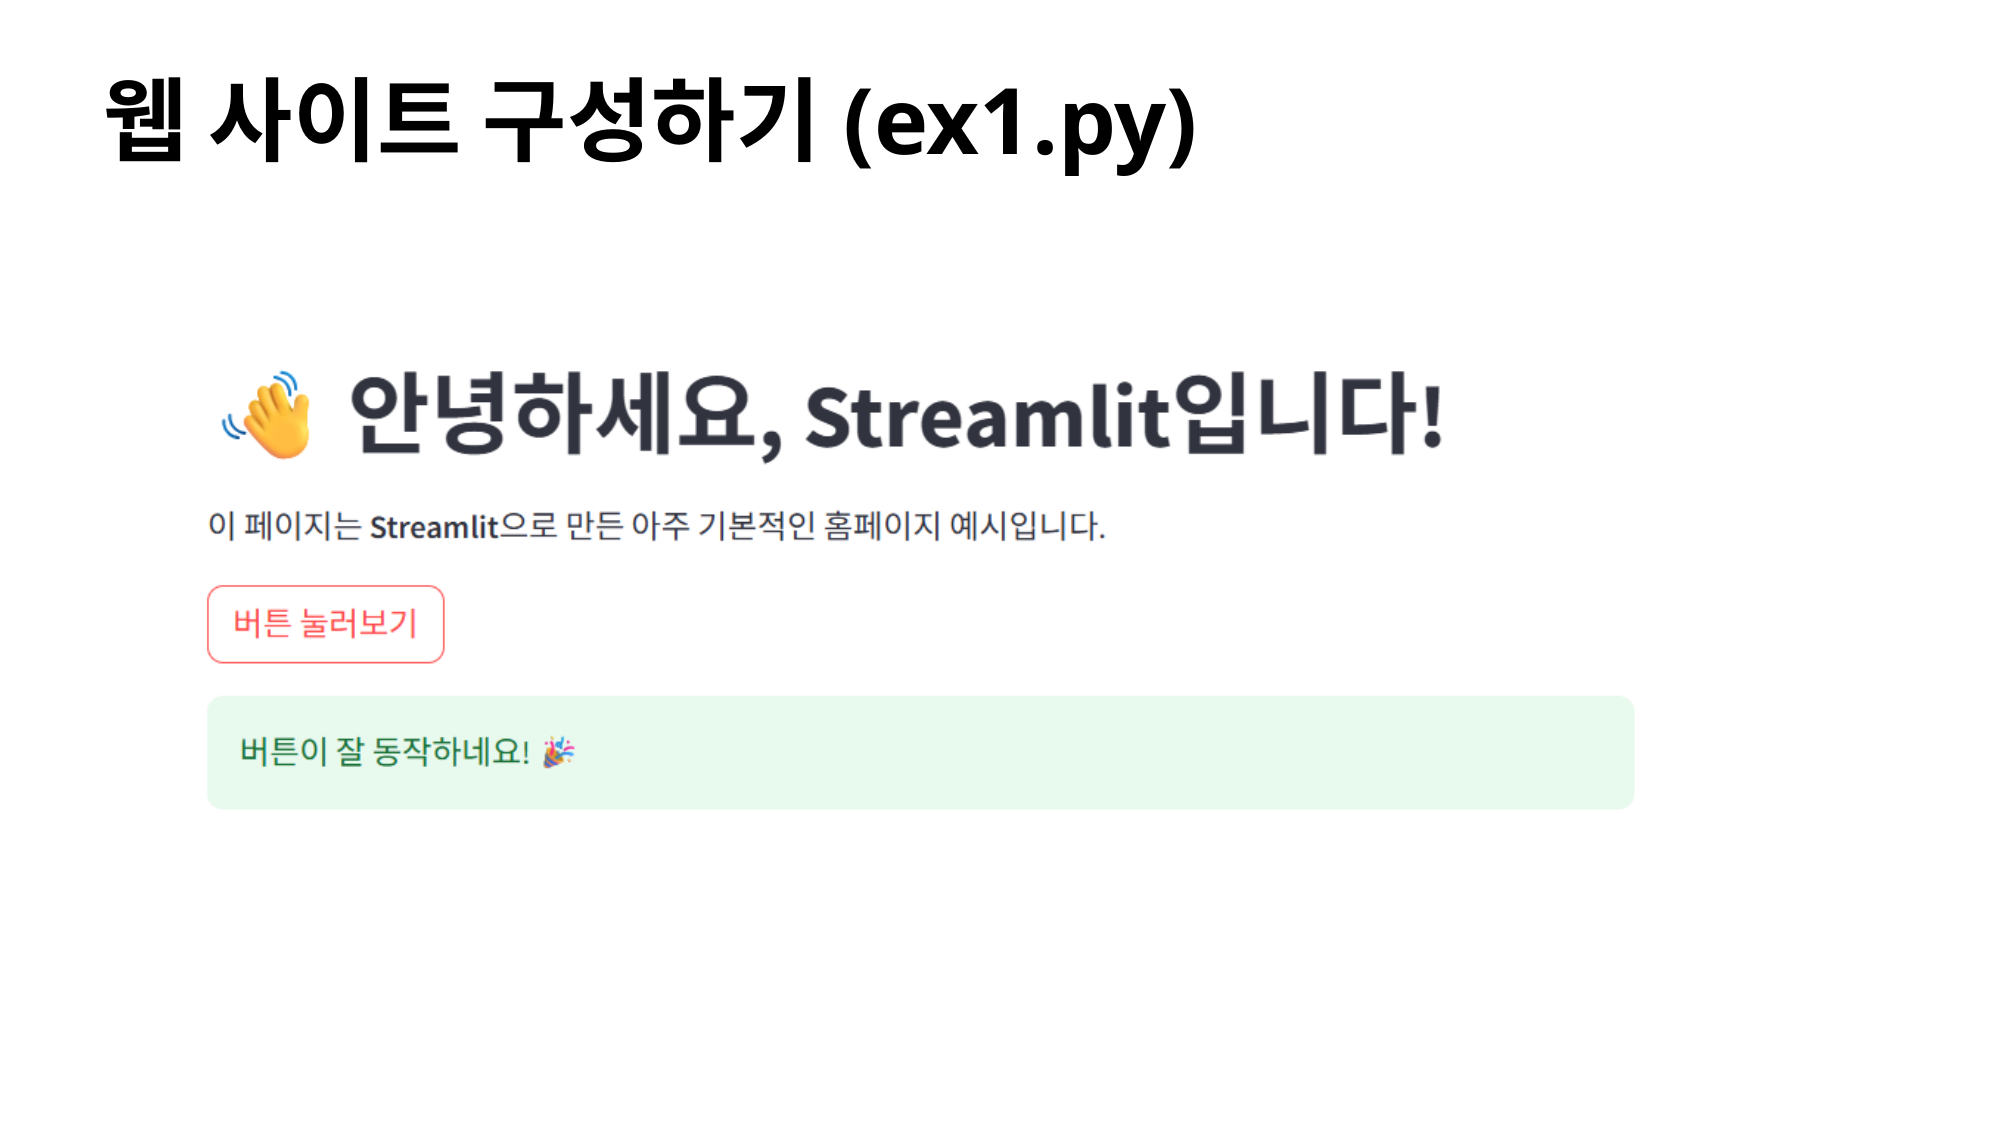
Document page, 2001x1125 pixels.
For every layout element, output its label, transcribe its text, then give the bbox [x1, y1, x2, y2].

title 웹 사이트 구성하기(ex1.py) [88, 59, 1904, 191]
picture [88, 221, 1698, 944]
